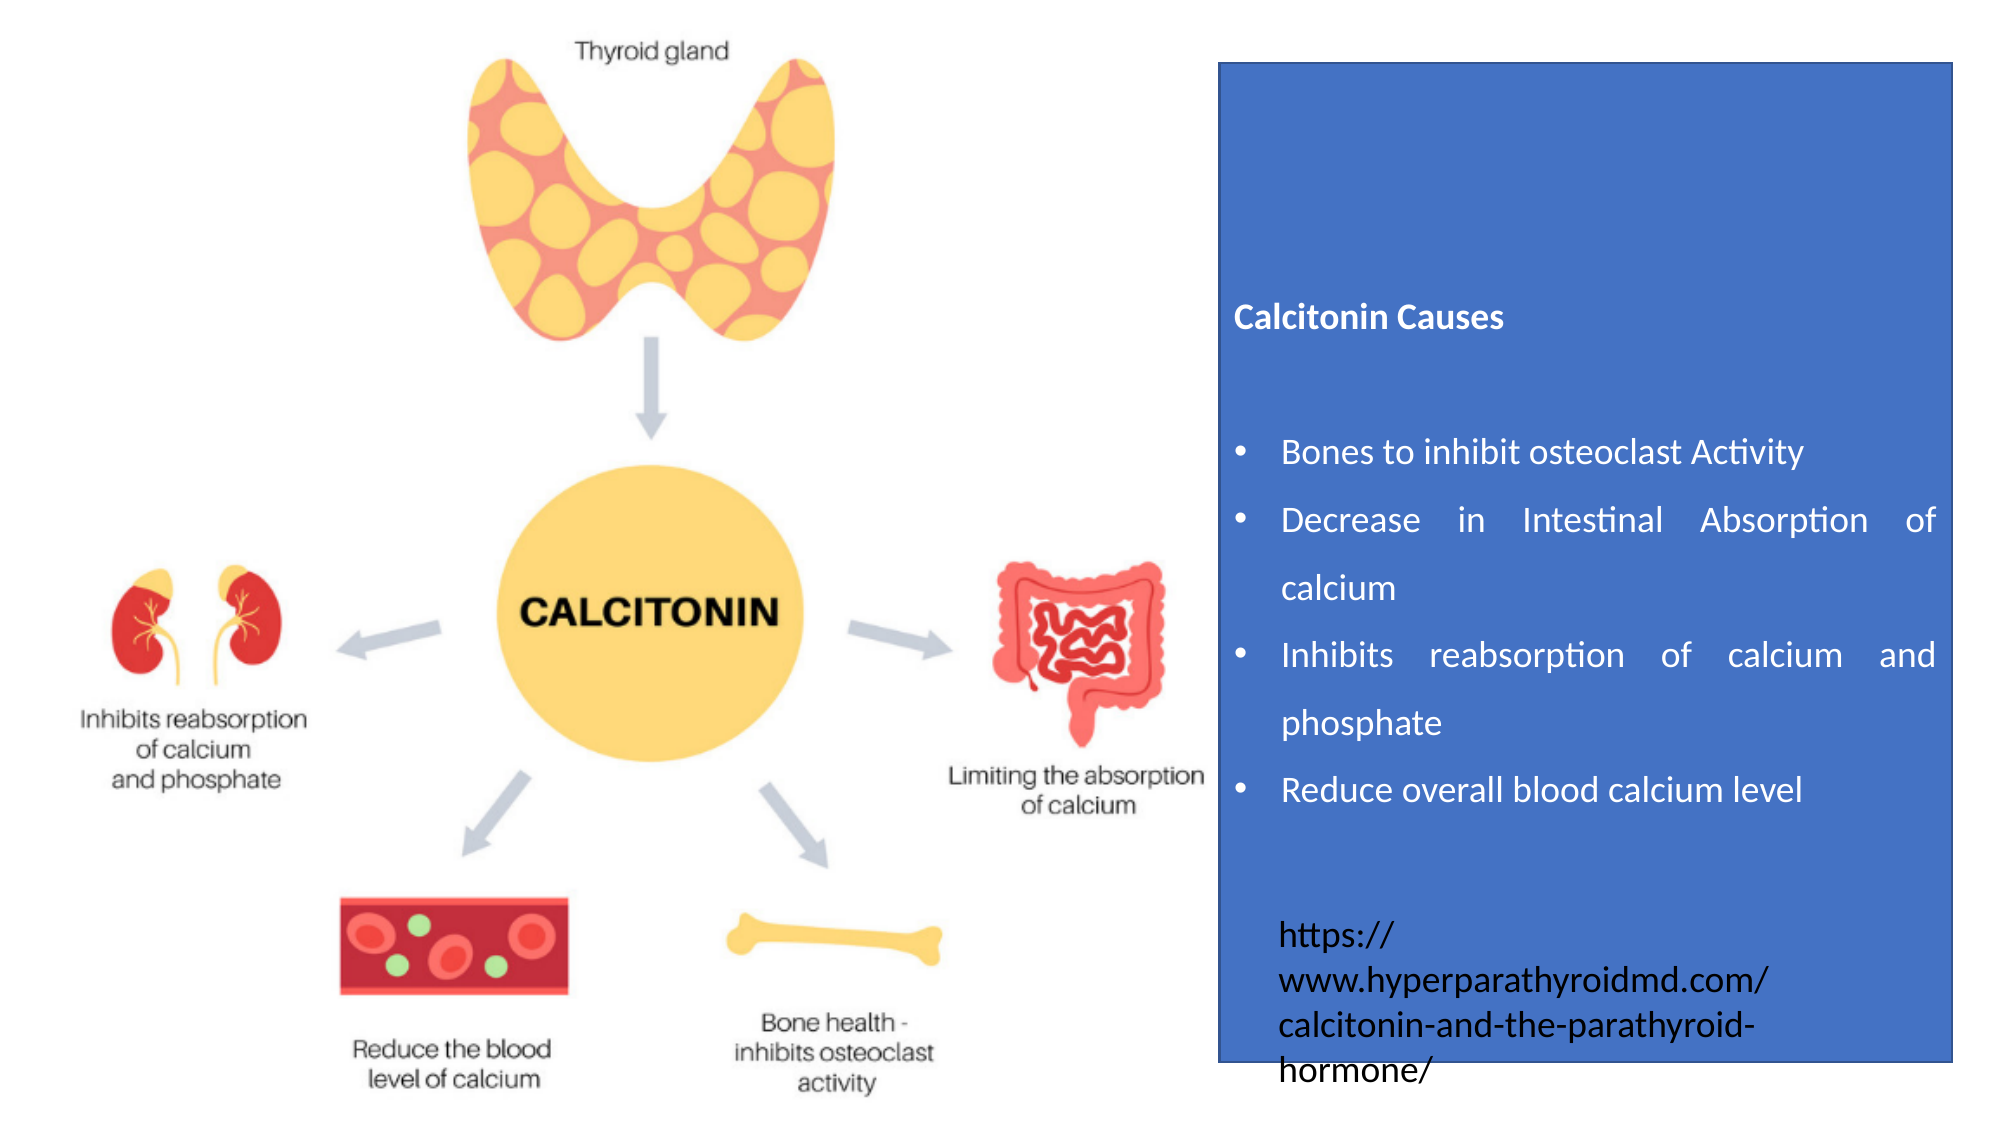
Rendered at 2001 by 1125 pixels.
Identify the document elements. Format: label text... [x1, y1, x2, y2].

text_box [1289, 0, 2000, 1125]
text_box https://www.hyperparathyroidmd.com/calcitonin-and-the-parathyroid-hormone/ [1289, 902, 1903, 1098]
picture [0, 0, 1289, 1125]
text_box Calcitonin Causes Bones to inhibit osteoclast Activity Decrease in Intestinal Absorption of calcium Inhibits reabsorption of calcium and phosphate Reduce overall blood calcium level [1289, 62, 1953, 1063]
